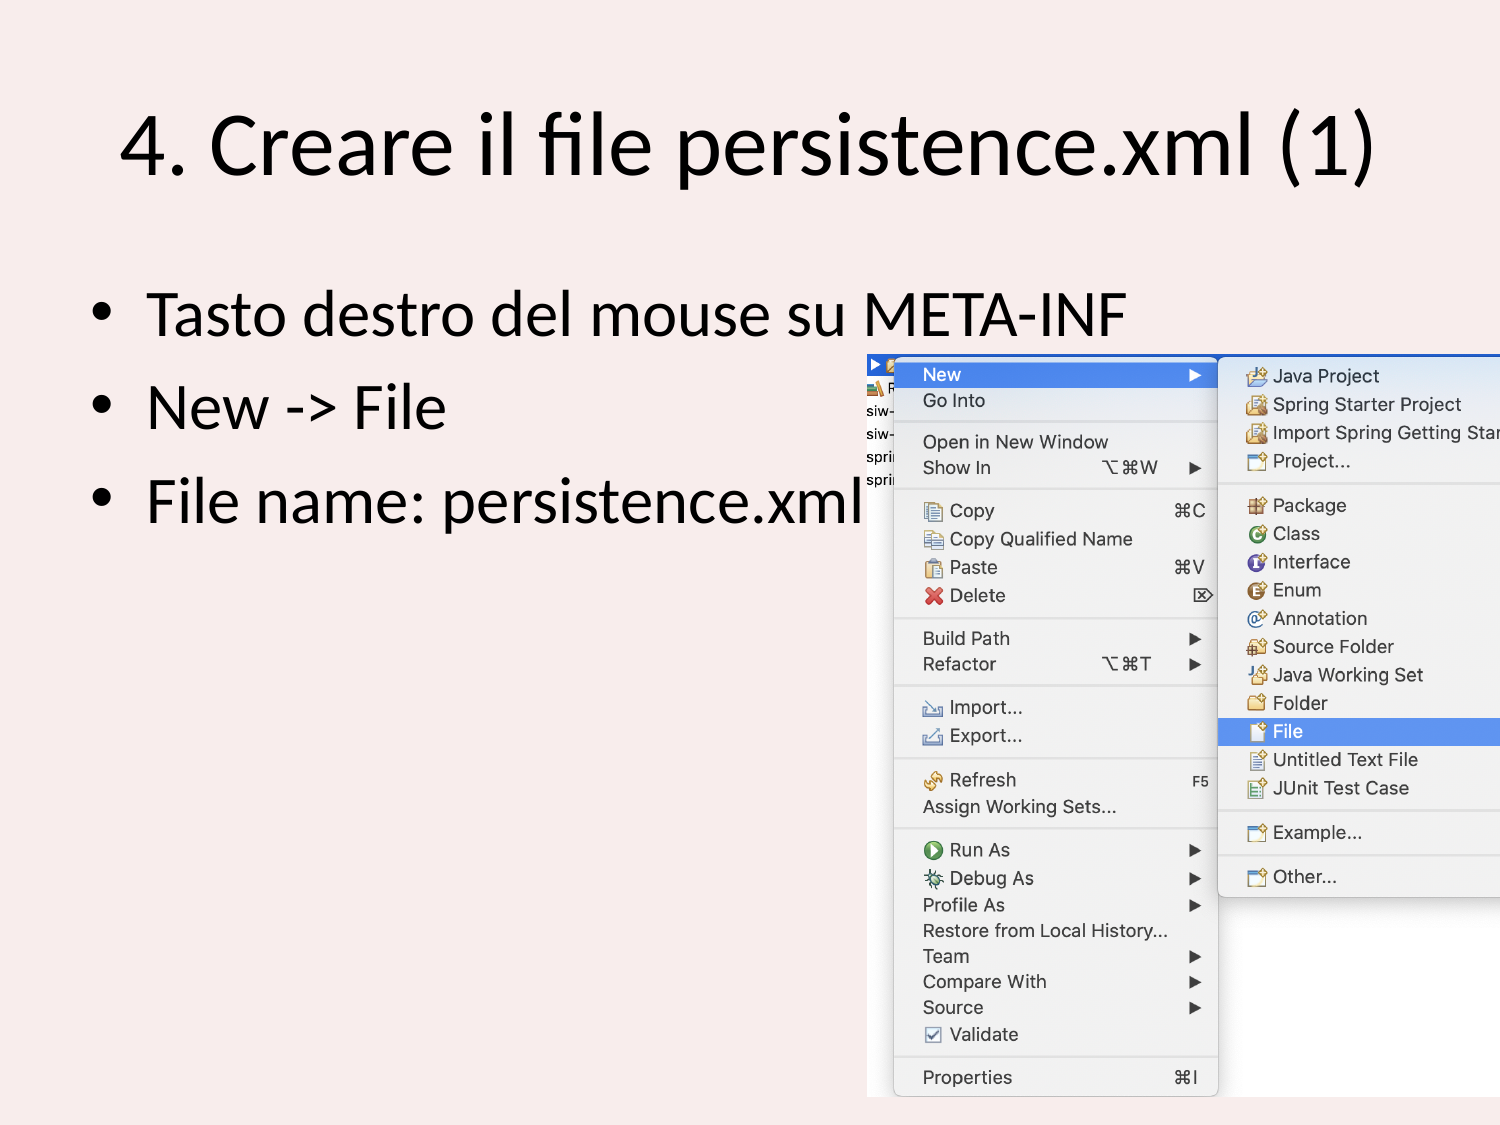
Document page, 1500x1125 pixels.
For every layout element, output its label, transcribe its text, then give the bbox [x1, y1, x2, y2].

list Tasto destro del mouse su META-INF New -> File File name: persistence.xml [75, 262, 1425, 1005]
title 4. Creare il file persistence.xml (1) [75, 45, 1425, 233]
picture [867, 354, 1500, 1098]
